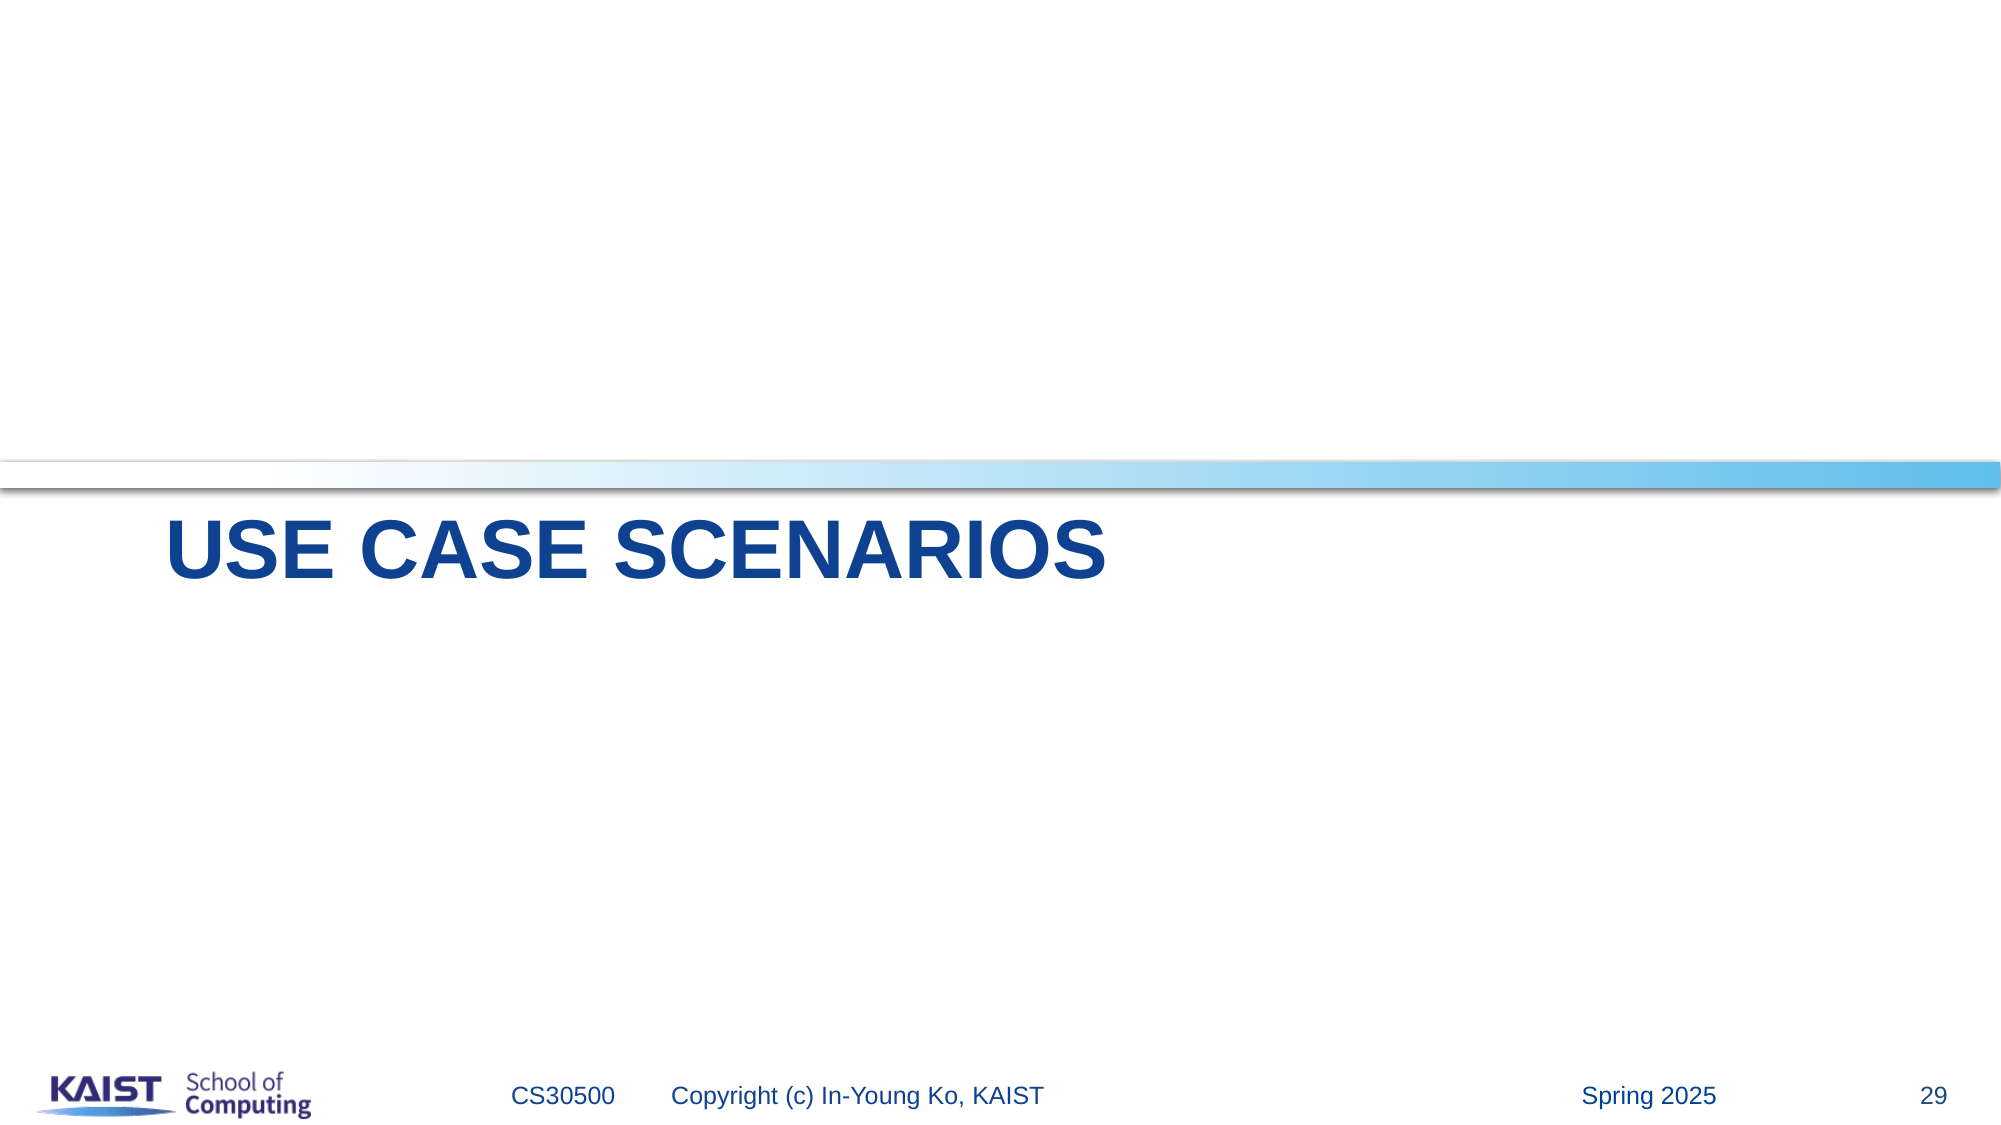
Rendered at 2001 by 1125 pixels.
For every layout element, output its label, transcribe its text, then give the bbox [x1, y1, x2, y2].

picture [33, 1053, 311, 1125]
footer CS30500 Copyright (c) In-Young Ko, KAIST [496, 1065, 1517, 1125]
slide_number 29 [1833, 1065, 1963, 1125]
title Use Case Scenarios [150, 487, 1850, 711]
slide_number Spring 2025 [1566, 1064, 1800, 1125]
